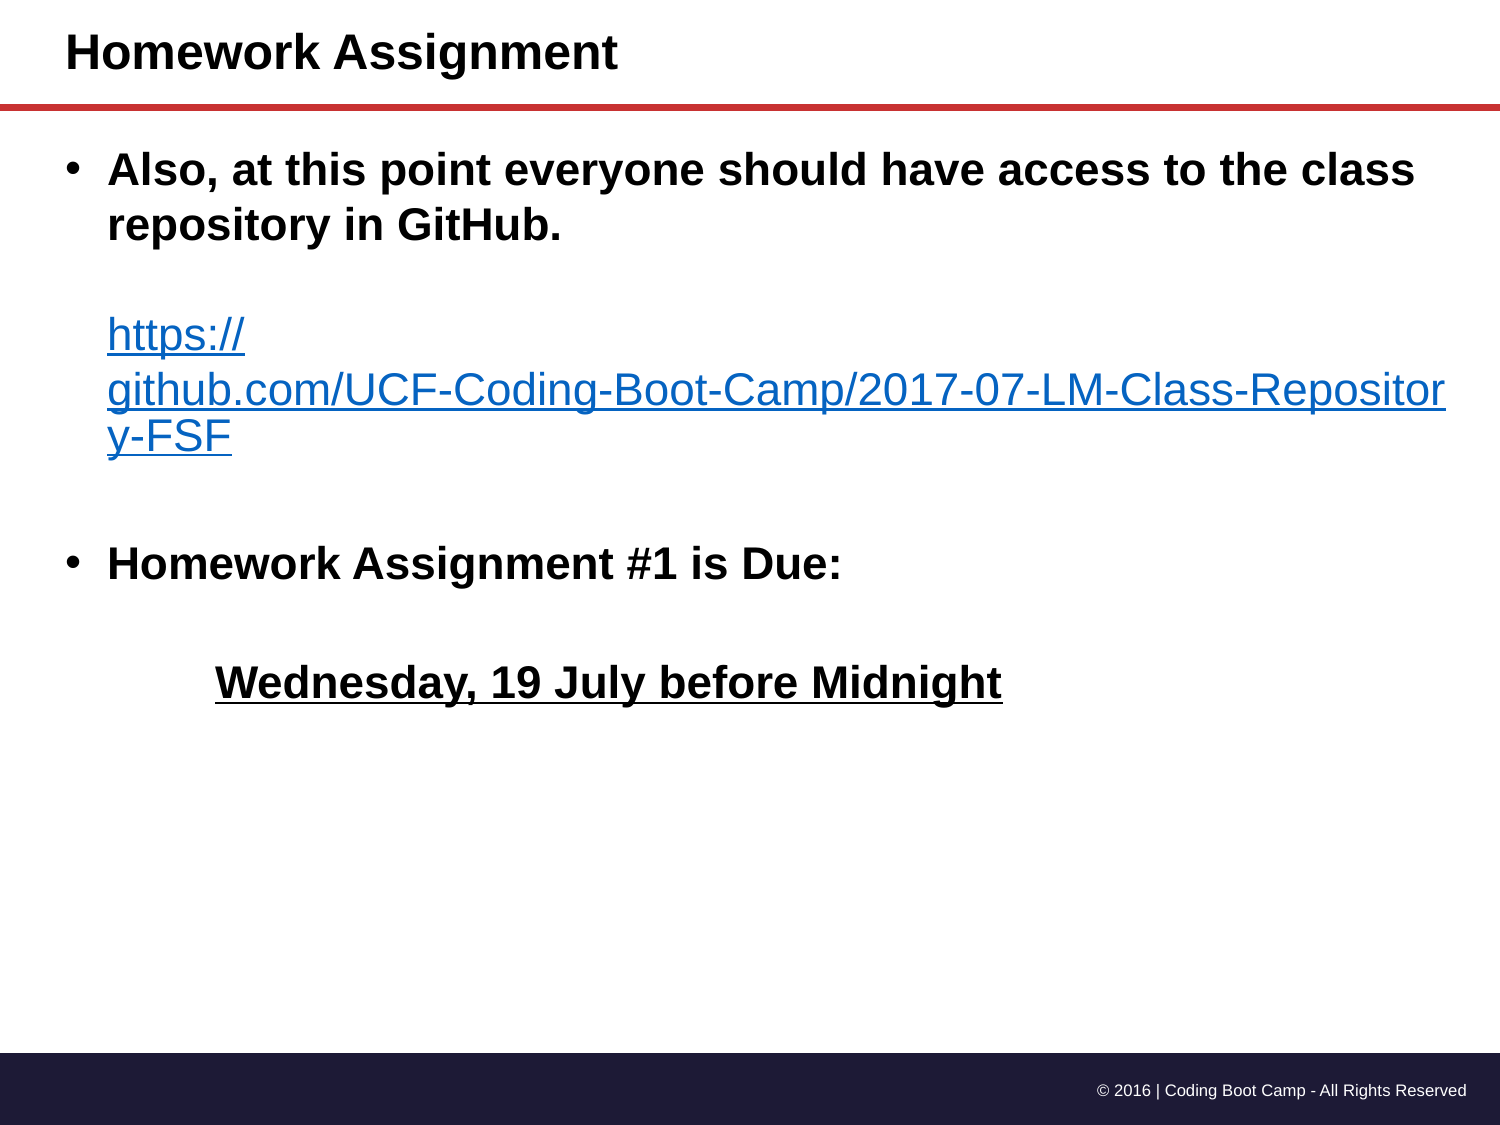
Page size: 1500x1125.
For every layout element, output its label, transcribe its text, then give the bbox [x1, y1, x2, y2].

text_box Also, at this point everyone should have access to the class repository in GitHub. https://github.com/UCF-Coding-Boot-Camp/2017-07-LM-Class-Repository-FSF Homework Assignment #1 is Due: Wednesday, 19 July before Midnight [49, 124, 1484, 863]
title Homework Assignment [50, 0, 948, 108]
